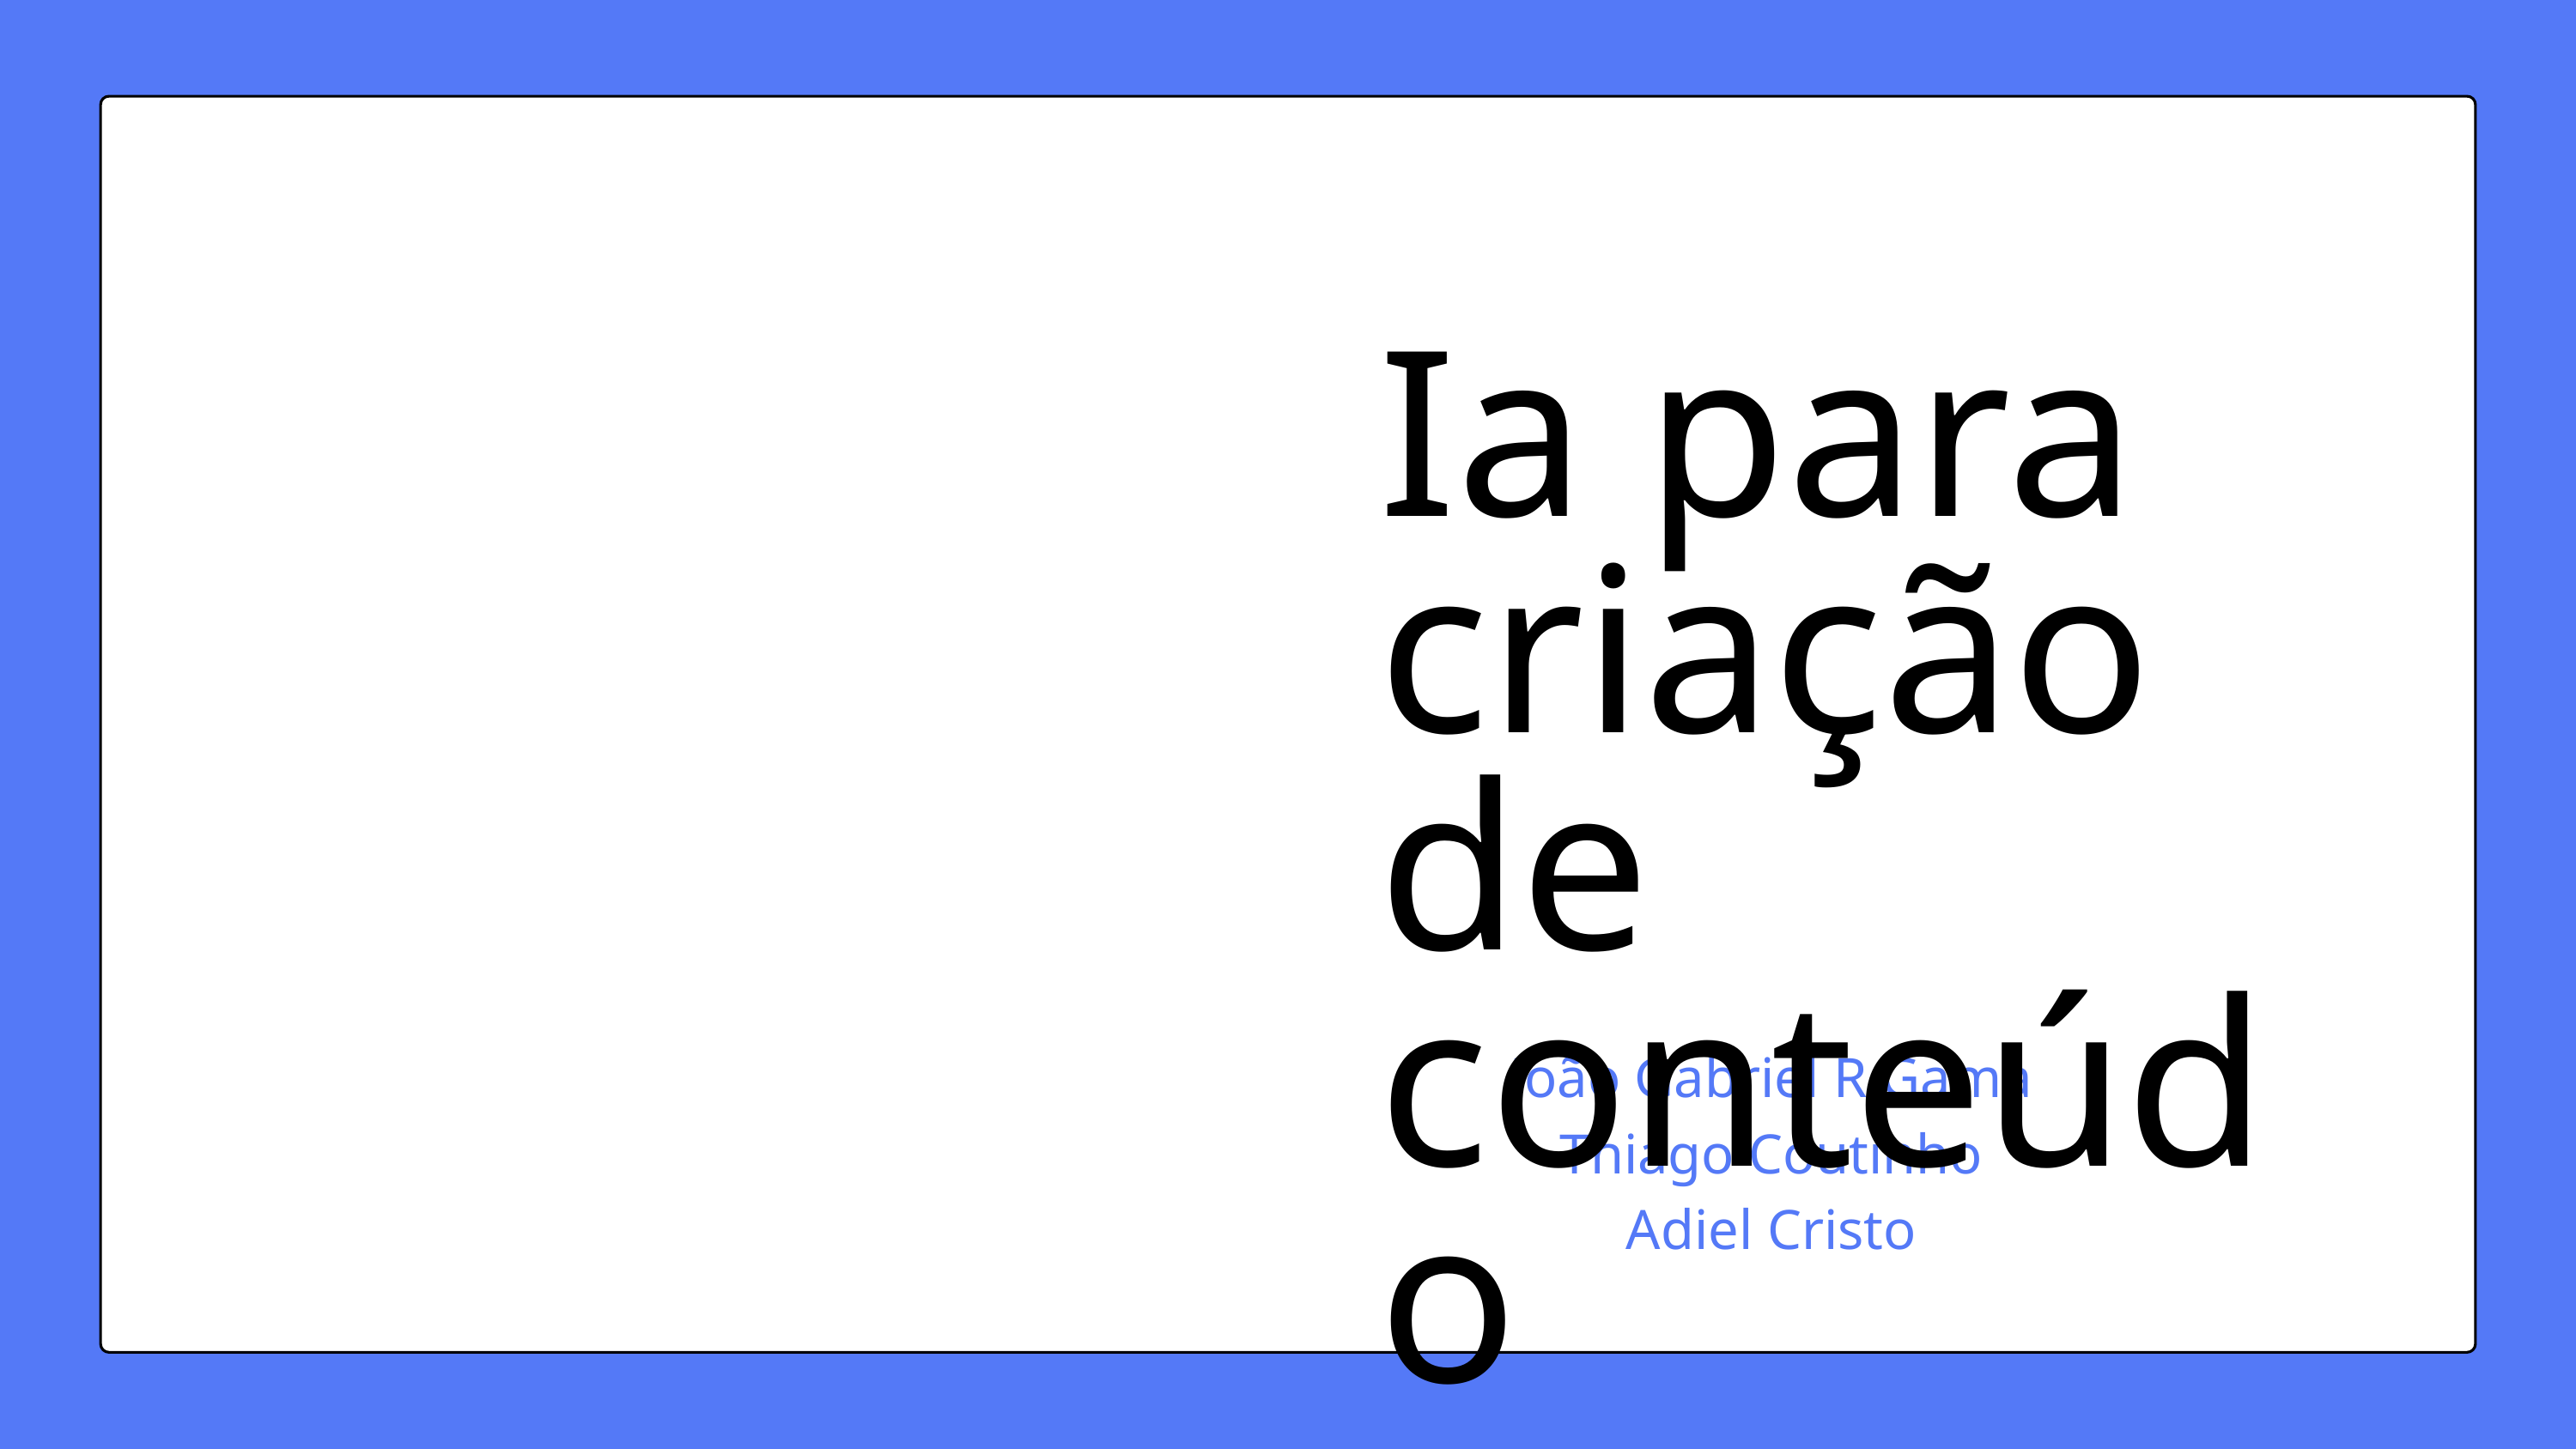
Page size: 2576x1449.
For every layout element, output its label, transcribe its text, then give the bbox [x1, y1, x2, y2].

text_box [100, 95, 2476, 1353]
text_box Ia para criação de conteúdo [1378, 1359, 2347, 1428]
